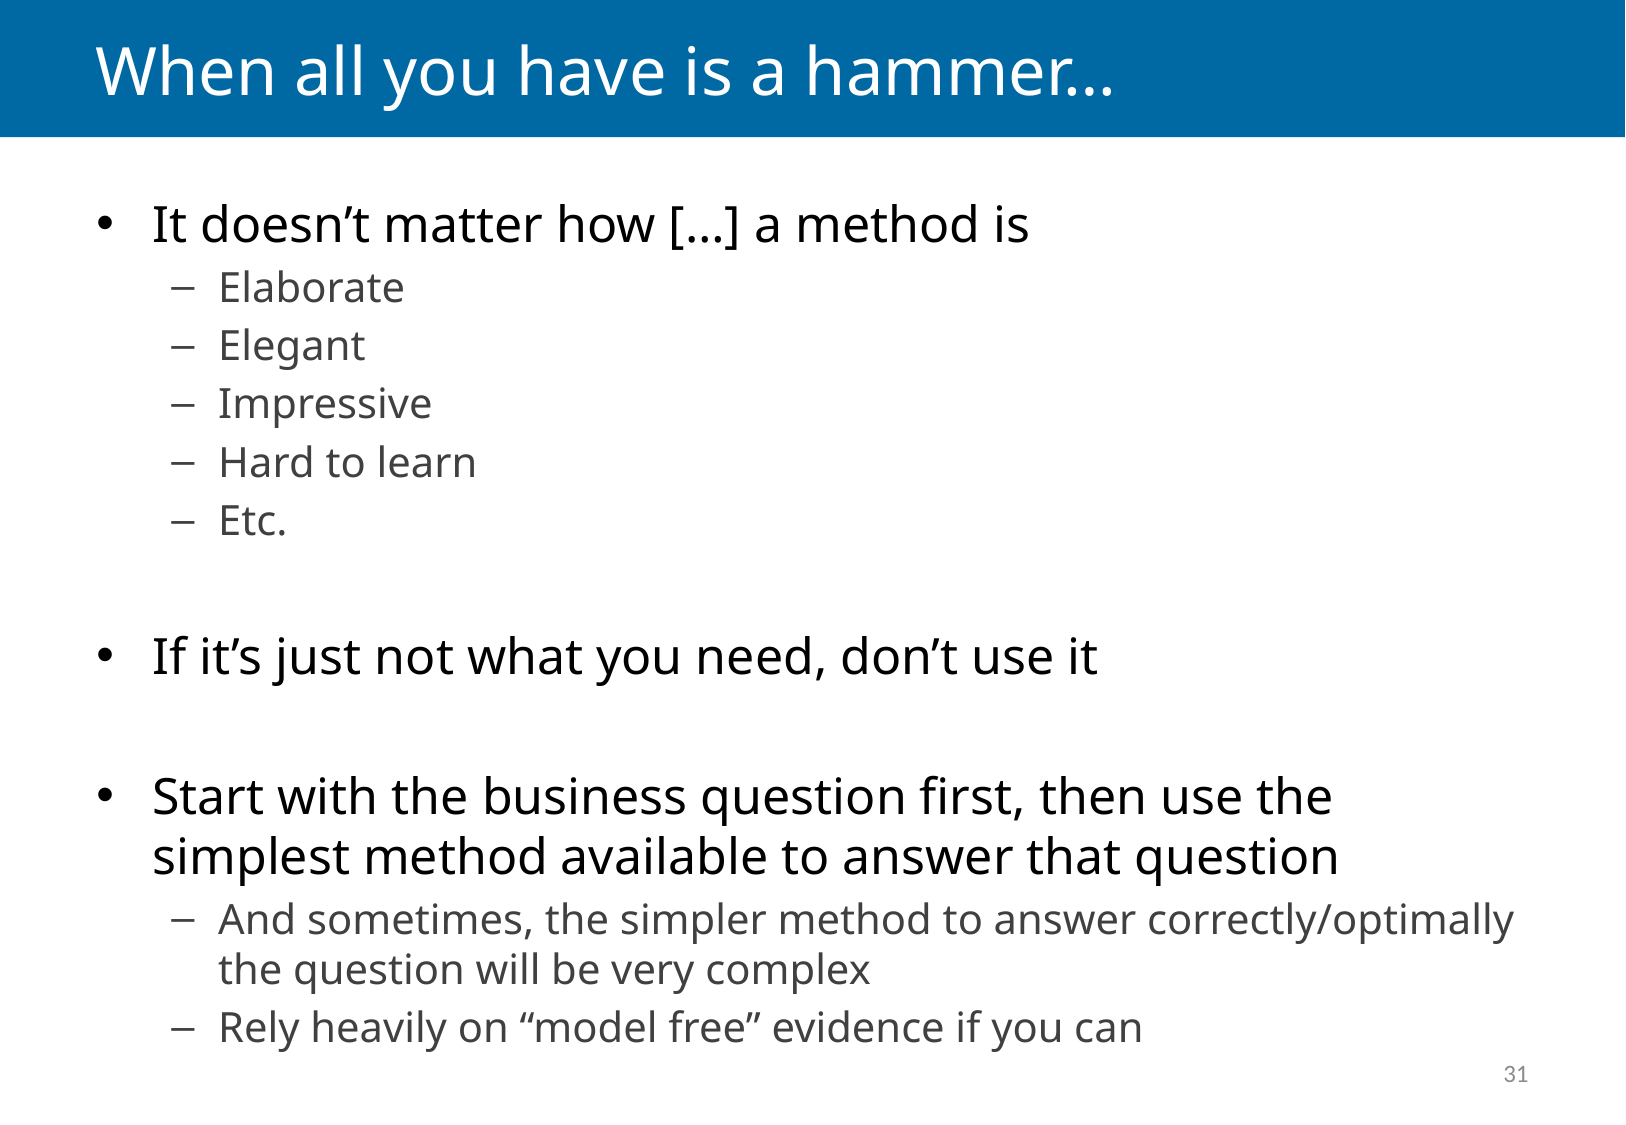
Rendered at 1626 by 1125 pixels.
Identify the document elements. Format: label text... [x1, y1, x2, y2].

list It doesn’t matter how […] a method is Elaborate Elegant Impressive Hard to learn Etc. If it’s just not what you need, don’t use it Start with the business question first, then use the simplest method available to answer that question And sometimes, the simpler method to answer correctly/optimally the question will be very complex Rely heavily on “model free” evidence if you can [81, 160, 1544, 1083]
title When all you have is a hammer… [80, 0, 1543, 138]
slide_number 31 [1164, 1042, 1544, 1103]
